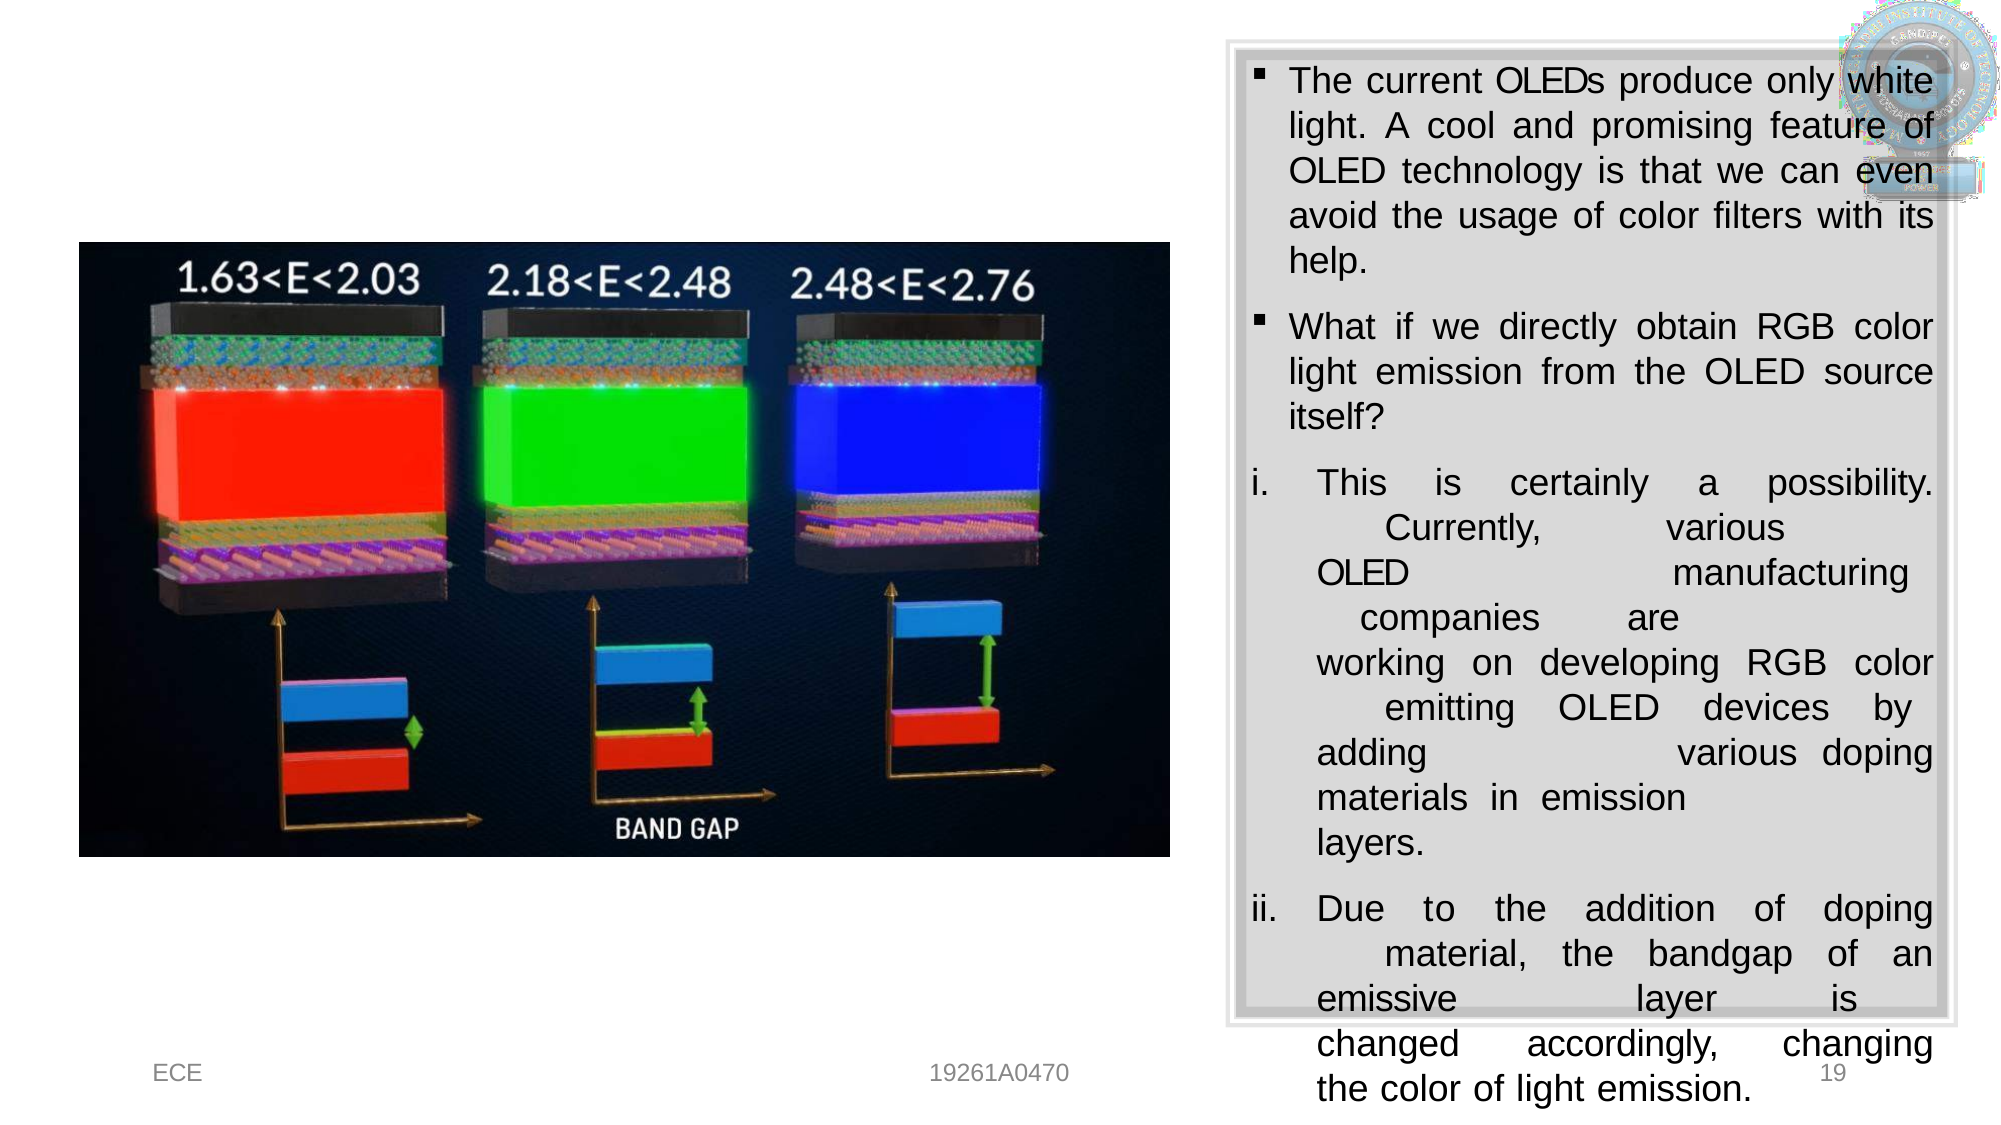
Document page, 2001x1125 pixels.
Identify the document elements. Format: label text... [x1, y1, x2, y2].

text_box 19 [1817, 1054, 1850, 1087]
text_box 19261A0470 [927, 1054, 1073, 1087]
picture [79, 242, 1170, 857]
text_box The current OLEDs produce only white light. A cool and promising feature of OLED technology is that we can even avoid the usage of color filters with its help. What if we directly obtain RGB color light emission from the OLED source itself? This is certainly a possibility. Currently, various OLED manufacturing companies are working on developing RGB color emitting OLED devices by adding various doping materials in emission layers. Due to the addition of doping material, the bandgap of an emissive layer is changed accordingly, changing the color of light emission. [1249, 1036, 1935, 1109]
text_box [1225, 0, 2000, 1028]
text_box ECE [150, 1054, 207, 1087]
